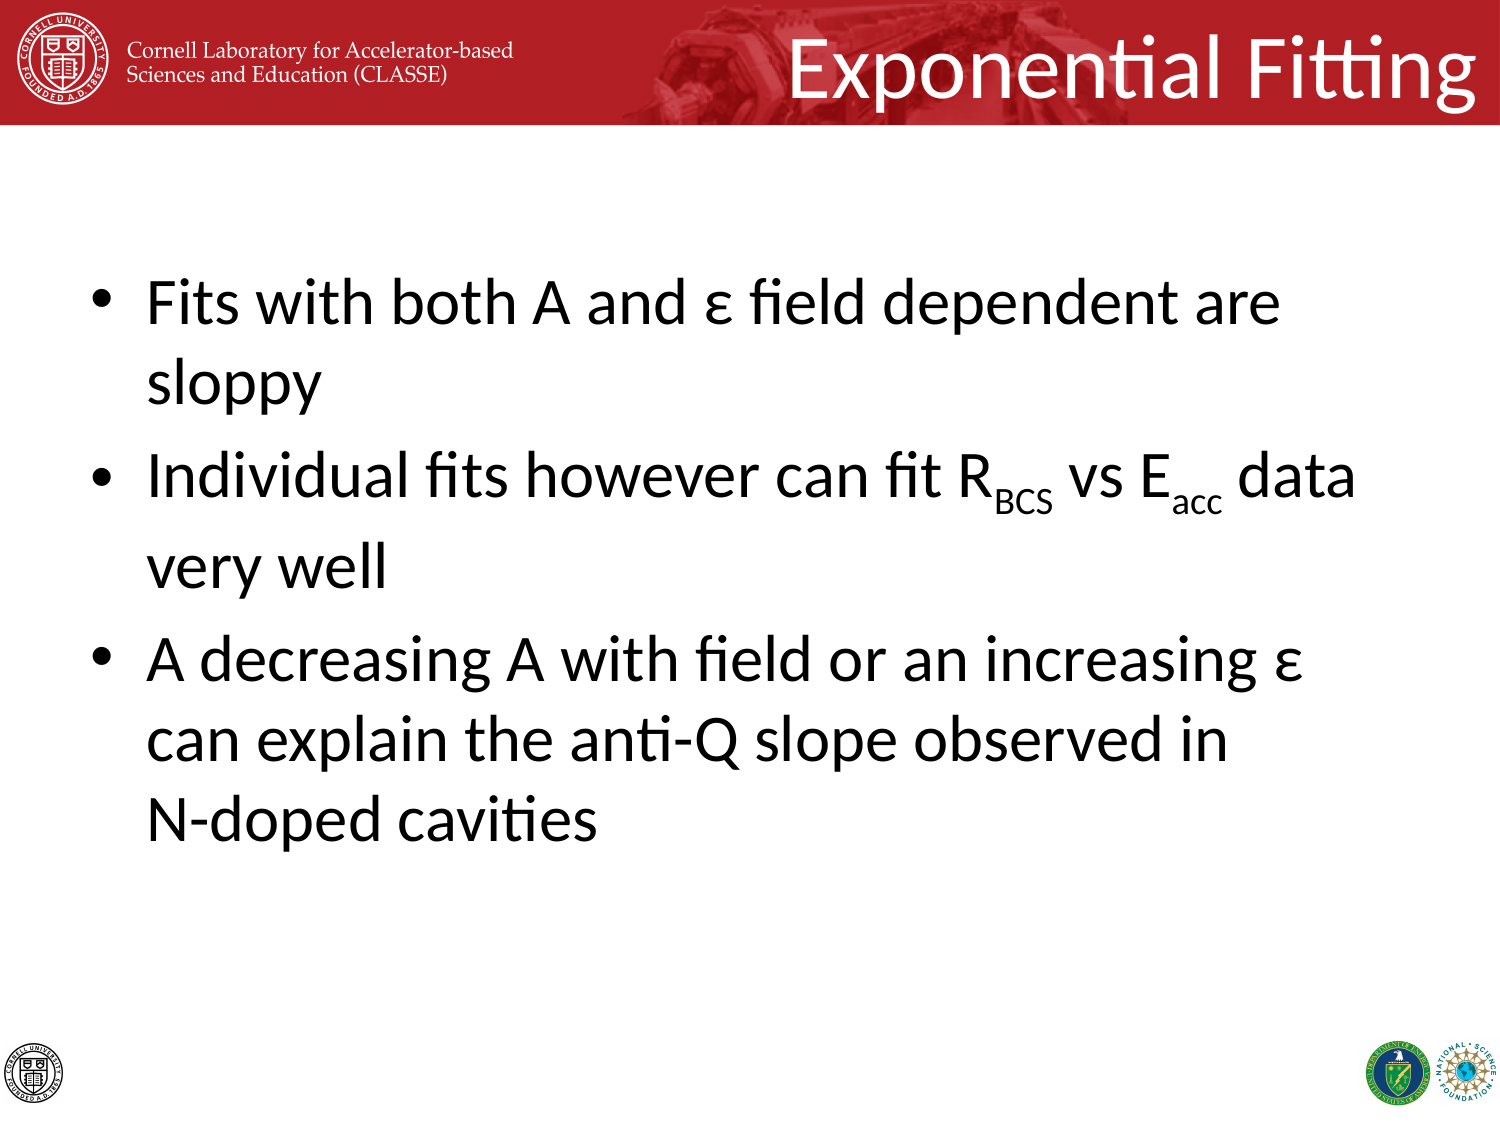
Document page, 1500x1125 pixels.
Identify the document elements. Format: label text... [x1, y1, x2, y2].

picture [1494, 0, 1500, 144]
picture [1436, 1042, 1496, 1101]
list Fits with both A and ε field dependent are sloppy Individual fits however can fit RBCS vs Eacc data very well A decreasing A with field or an increasing ε can explain the anti-Q slope observed in N-doped cavities [75, 250, 1425, 875]
picture [4, 1043, 63, 1103]
picture [0, 0, 268, 144]
picture [1365, 1040, 1431, 1106]
title Exponential Fitting [268, 0, 1494, 188]
